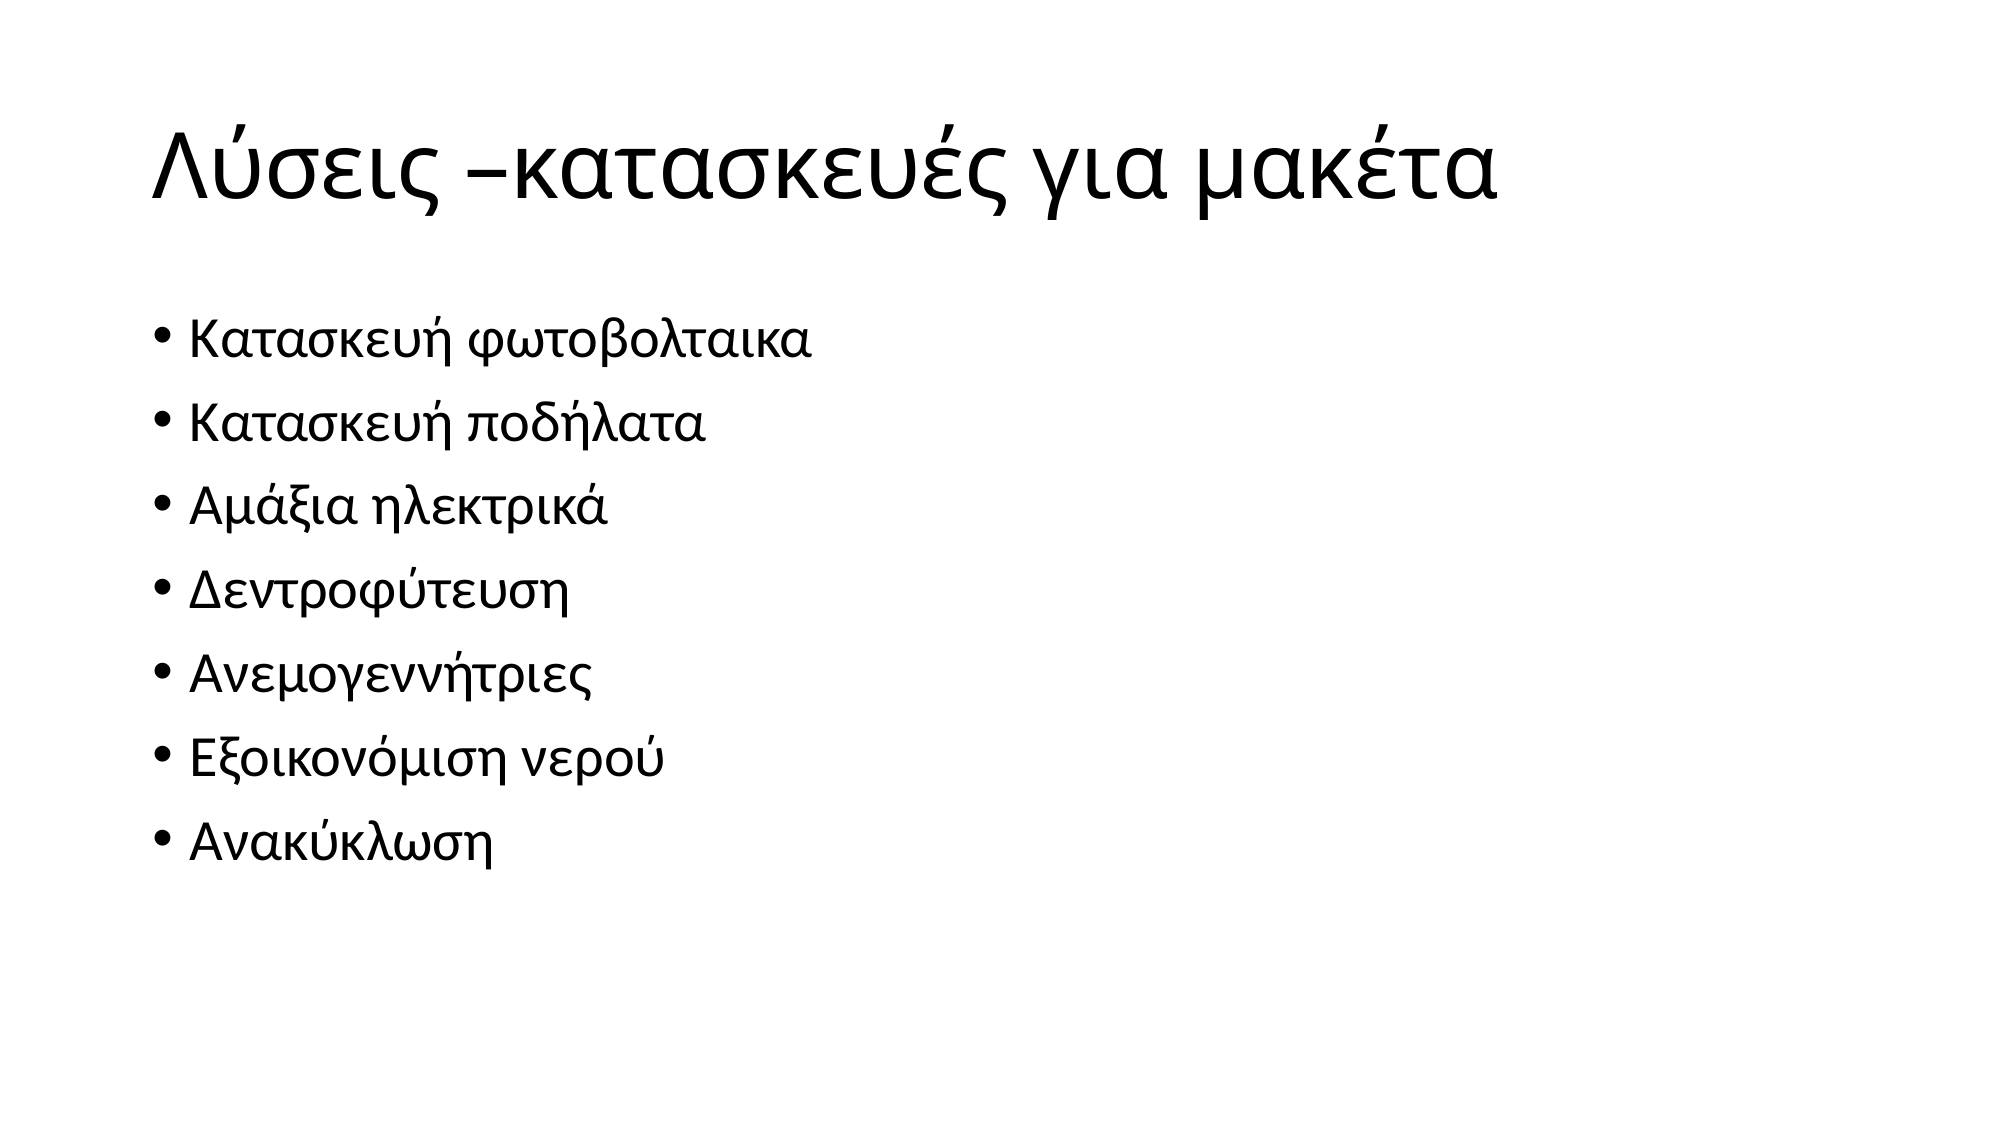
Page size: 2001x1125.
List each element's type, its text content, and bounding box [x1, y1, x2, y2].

title Λύσεις –κατασκευές για μακέτα [137, 59, 1863, 278]
list Κατασκευή φωτοβολταικα Κατασκευή ποδήλατα Αμάξια ηλεκτρικά Δεντροφύτευση Ανεμογεννήτριες Εξοικονόμιση νερού Ανακύκλωση [137, 299, 1863, 1014]
